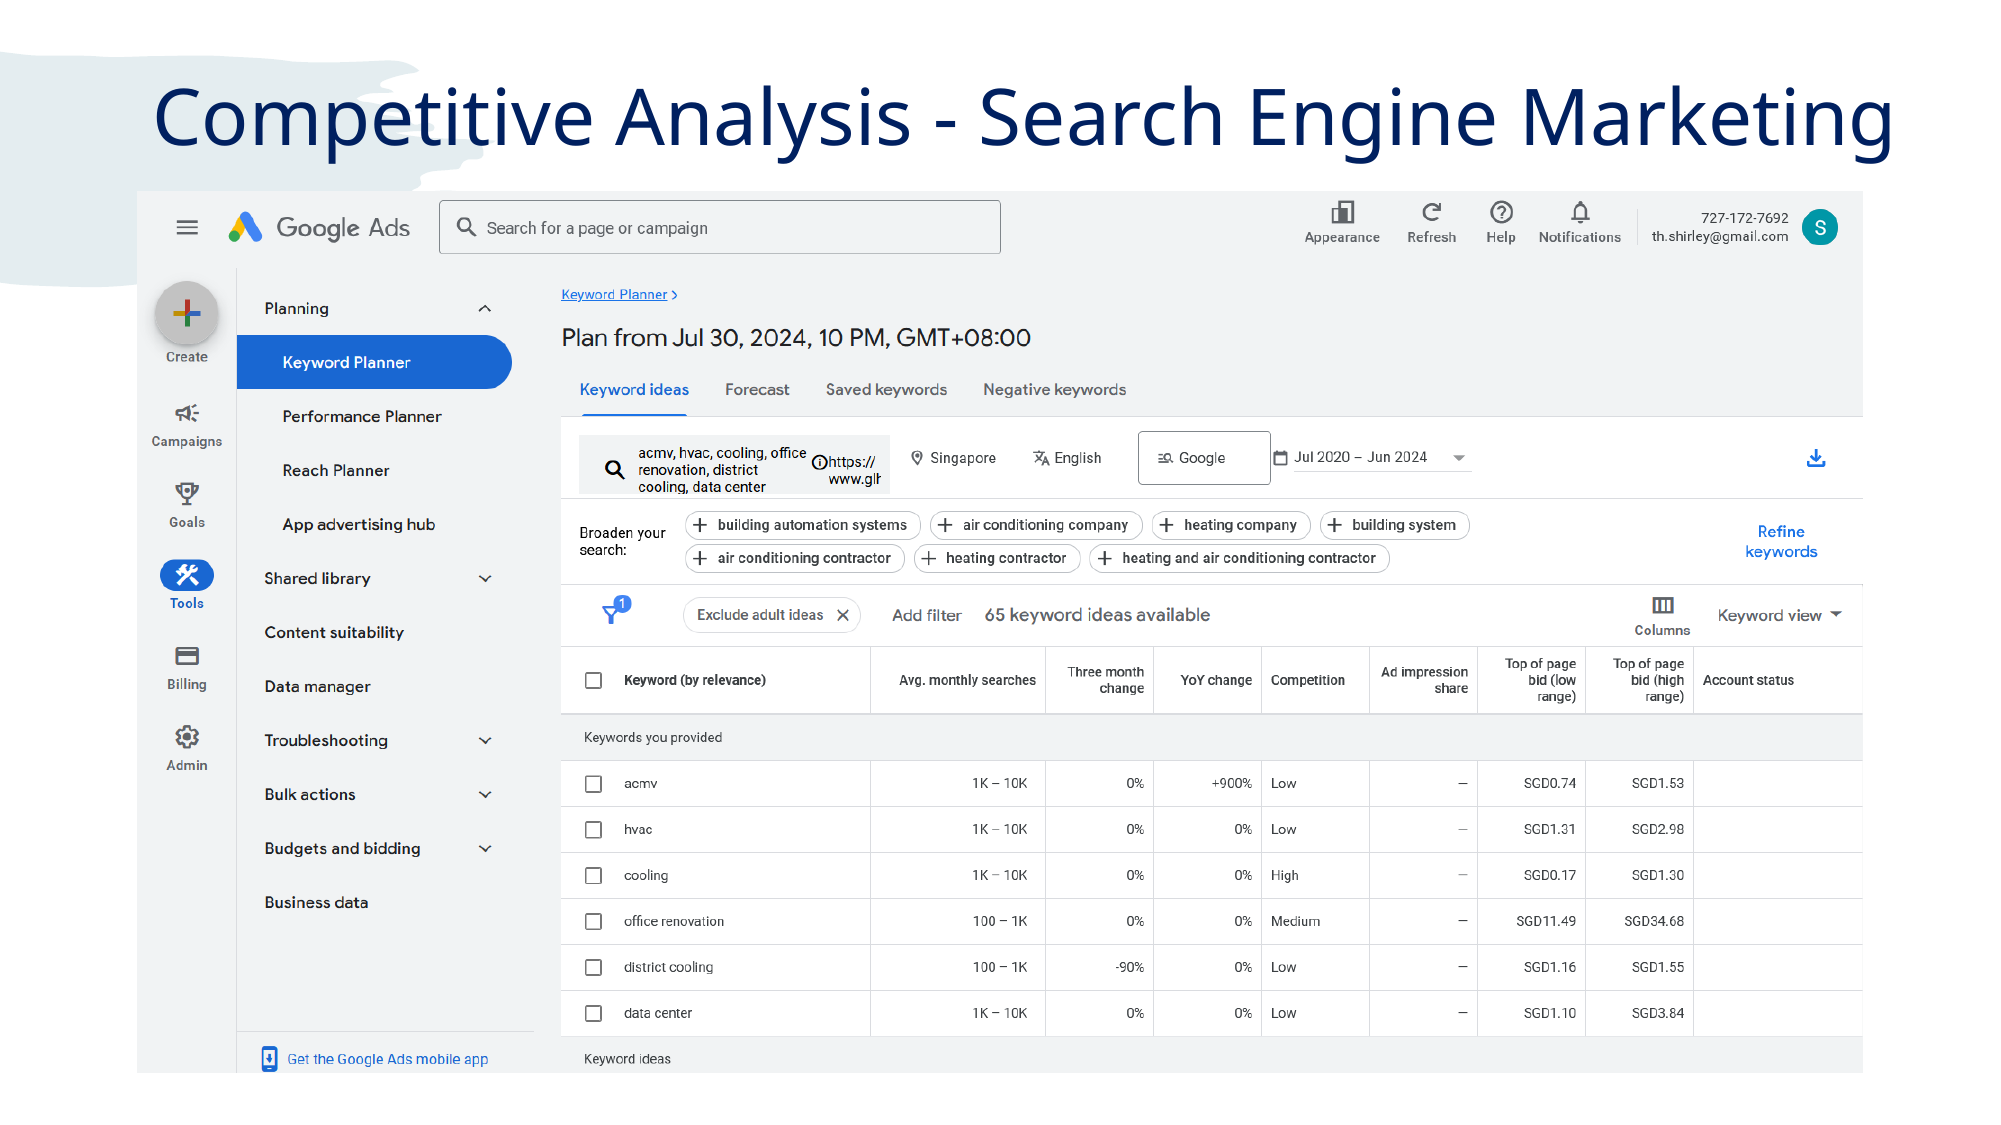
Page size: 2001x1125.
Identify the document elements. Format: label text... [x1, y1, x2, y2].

picture [137, 191, 1863, 1074]
text_box Competitive Analysis - Search Engine Marketing [137, 59, 1941, 181]
